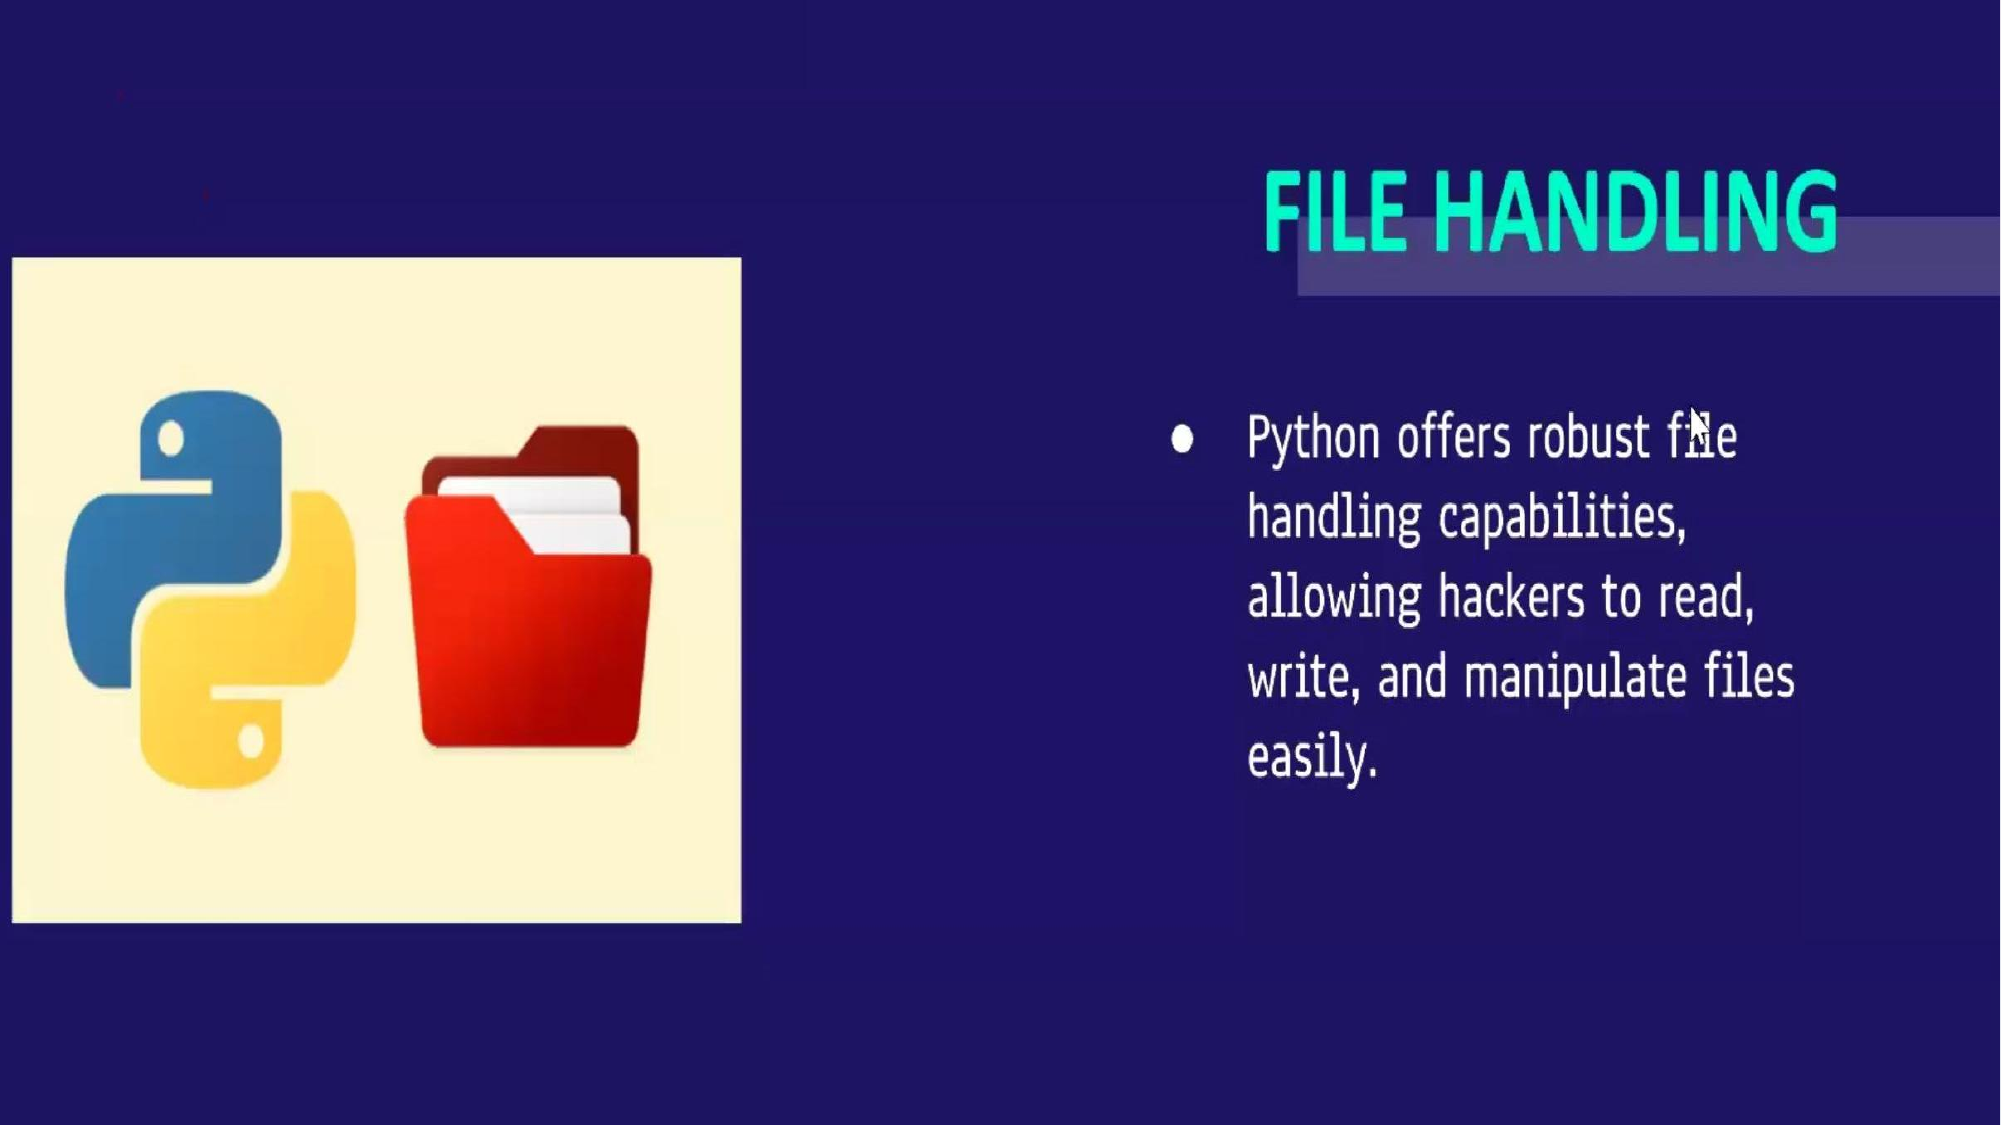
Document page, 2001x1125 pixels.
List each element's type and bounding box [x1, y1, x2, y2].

list [0, 0, 2000, 1125]
